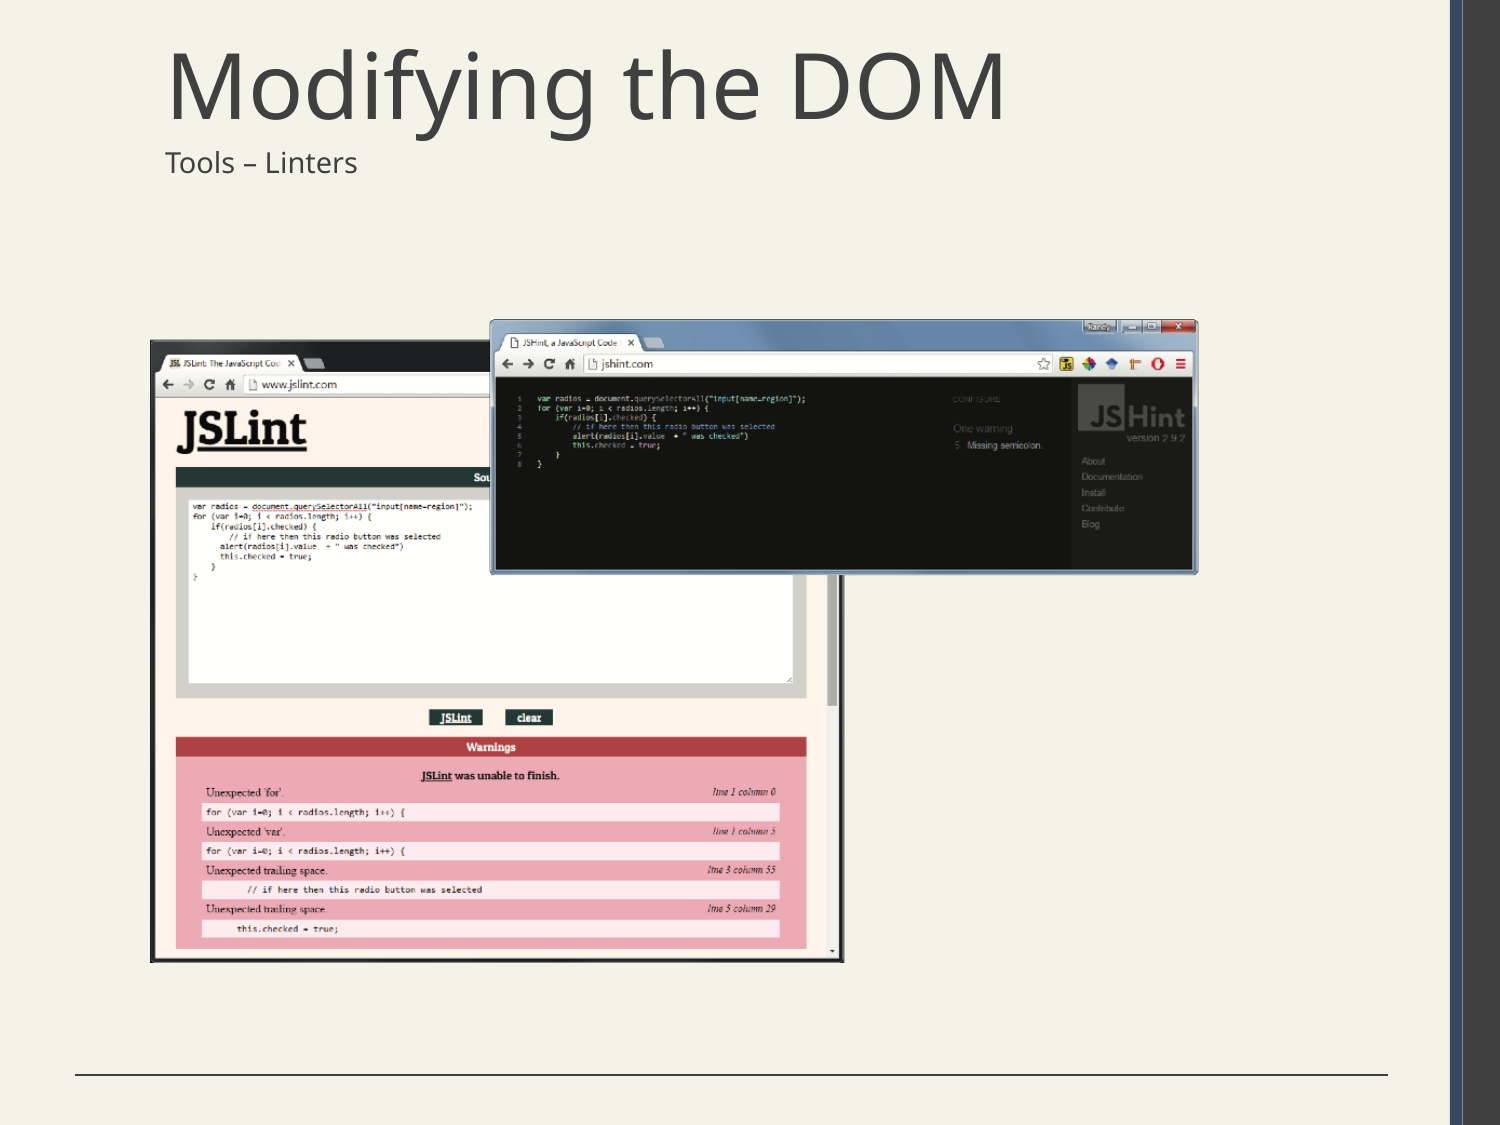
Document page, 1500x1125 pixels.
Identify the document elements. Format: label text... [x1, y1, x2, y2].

list Tools – Linters [150, 137, 1200, 188]
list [149, 269, 1201, 1013]
title Modifying the DOM [150, 20, 1425, 188]
